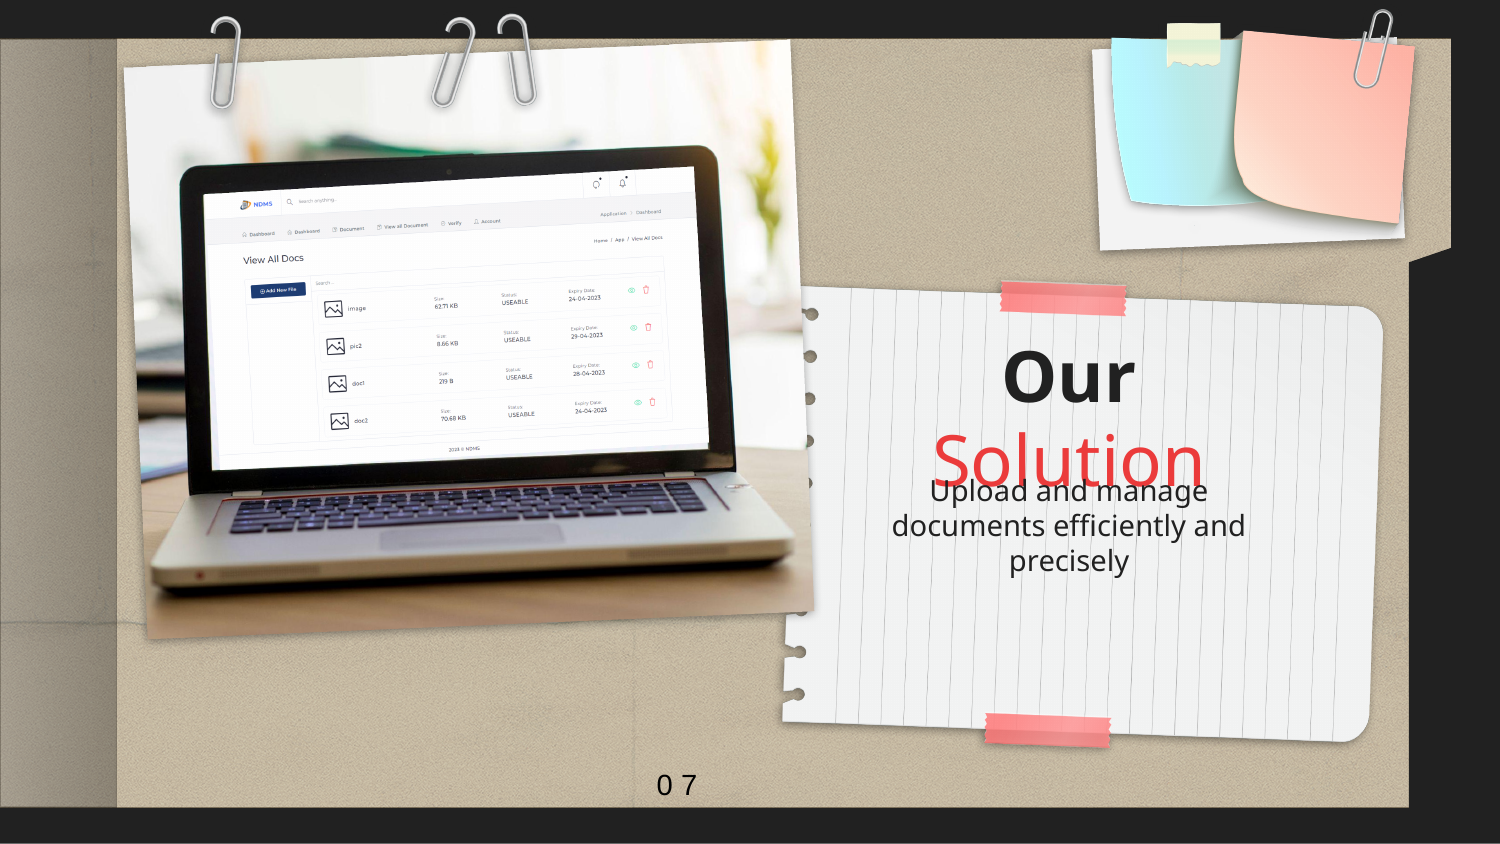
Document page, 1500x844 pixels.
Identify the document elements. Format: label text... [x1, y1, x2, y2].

text_box 0 7 [618, 755, 728, 813]
picture [123, 9, 1415, 808]
text_box [1092, 49, 1104, 219]
